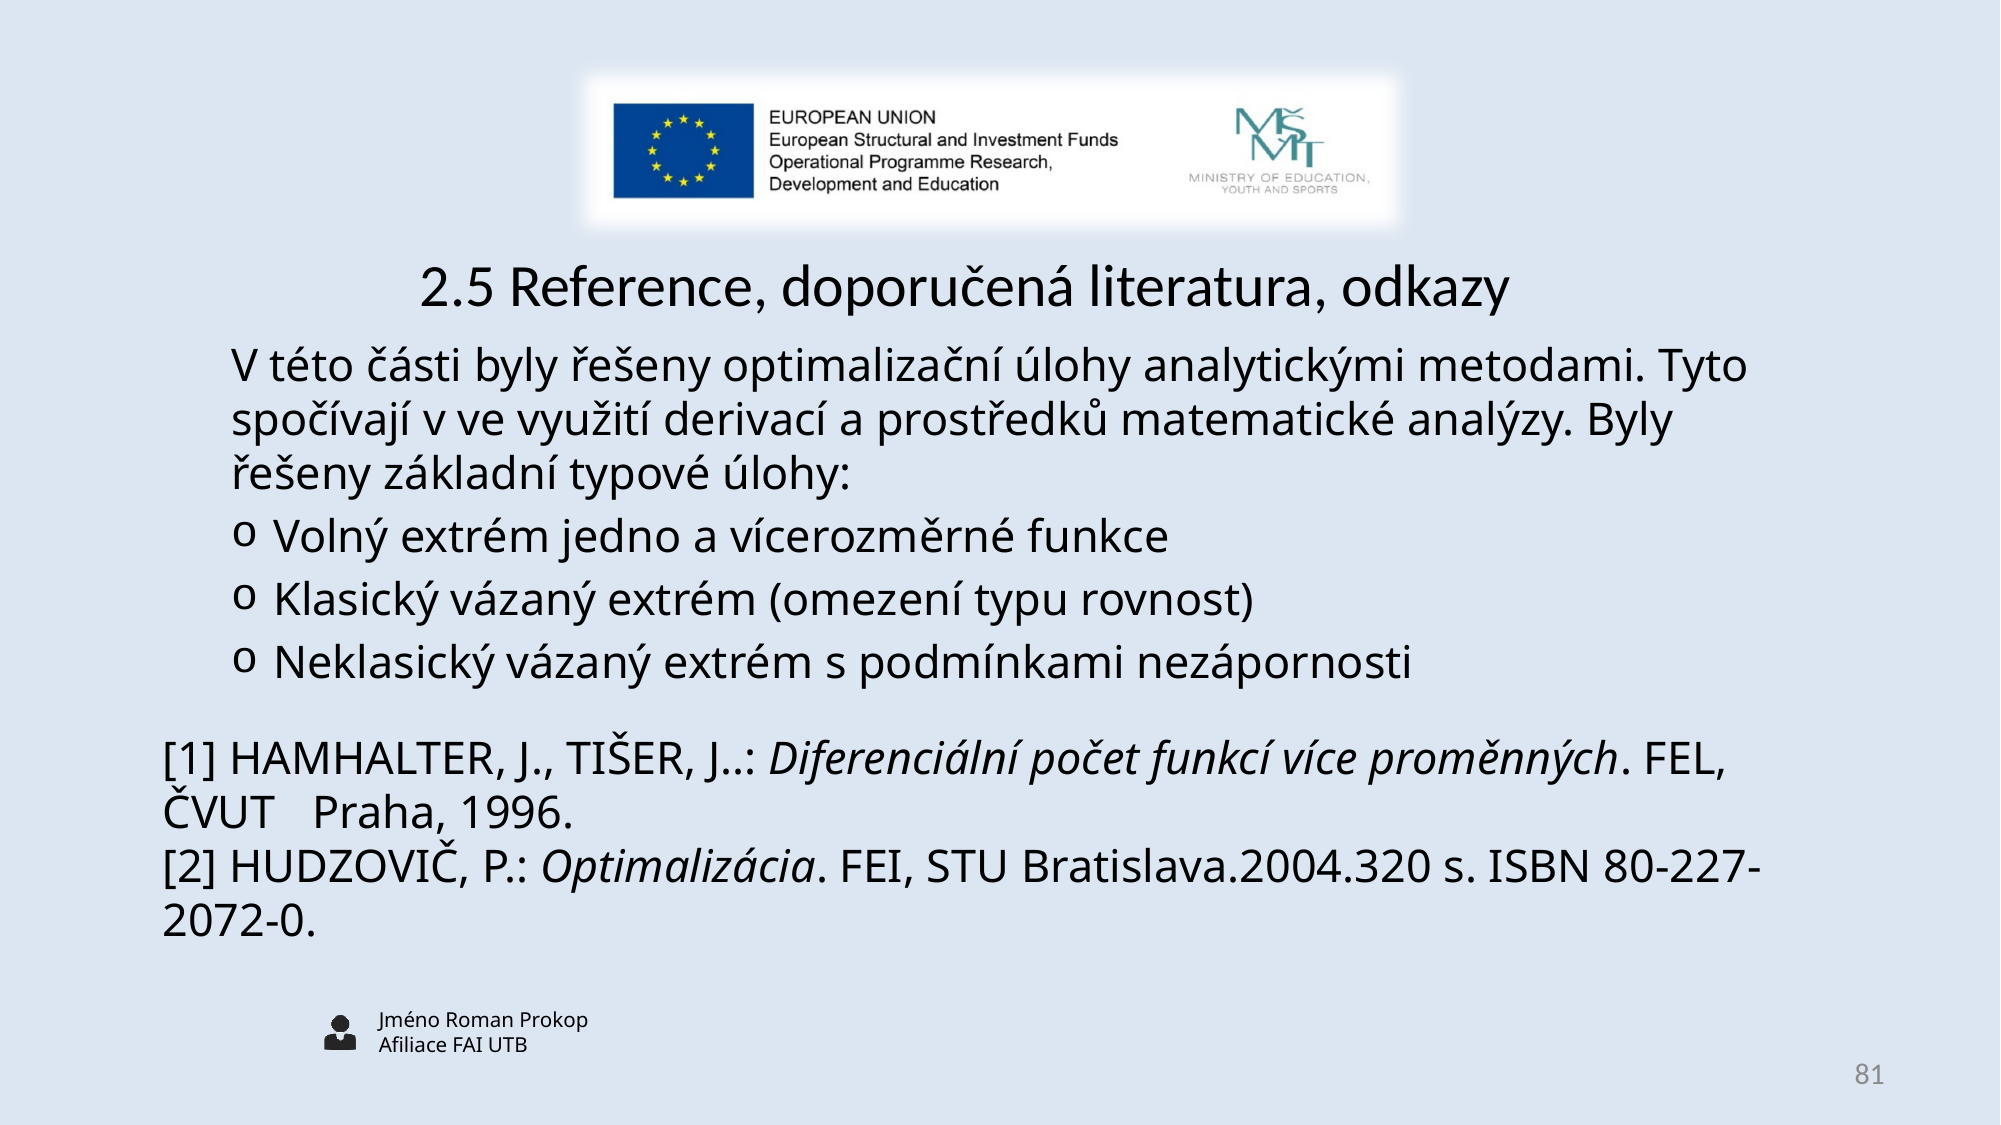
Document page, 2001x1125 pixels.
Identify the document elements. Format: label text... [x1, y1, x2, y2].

title 2.5 Reference, doporučená literatura, odkazy [404, 208, 1613, 328]
picture [566, 55, 1416, 246]
footer Jméno Roman Prokop Afiliace FAI UTB [363, 1008, 707, 1070]
subtitle V této části byly řešeny optimalizační úlohy analytickými metodami. Tyto spočívají v ve využití derivací a prostředků matematické analýzy. Byly řešeny základní typové úlohy: Volný extrém jedno a vícerozměrné funkce Klasický vázaný extrém (omezení typu rovnost) Neklasický vázaný extrém s podmínkami nezápornosti [216, 328, 1833, 722]
slide_number 81 [1433, 1042, 1900, 1103]
picture [324, 1014, 356, 1050]
text_box [1] HAMHALTER, J., TIŠER, J..: Diferenciální počet funkcí více proměnných. FEL, ČVUT Praha, 1996. [2] HUDZOVIČ, P.: Optimalizácia. FEI, STU Bratislava.2004.320 s. ISBN 80-227-2072-0. [147, 722, 1835, 1008]
